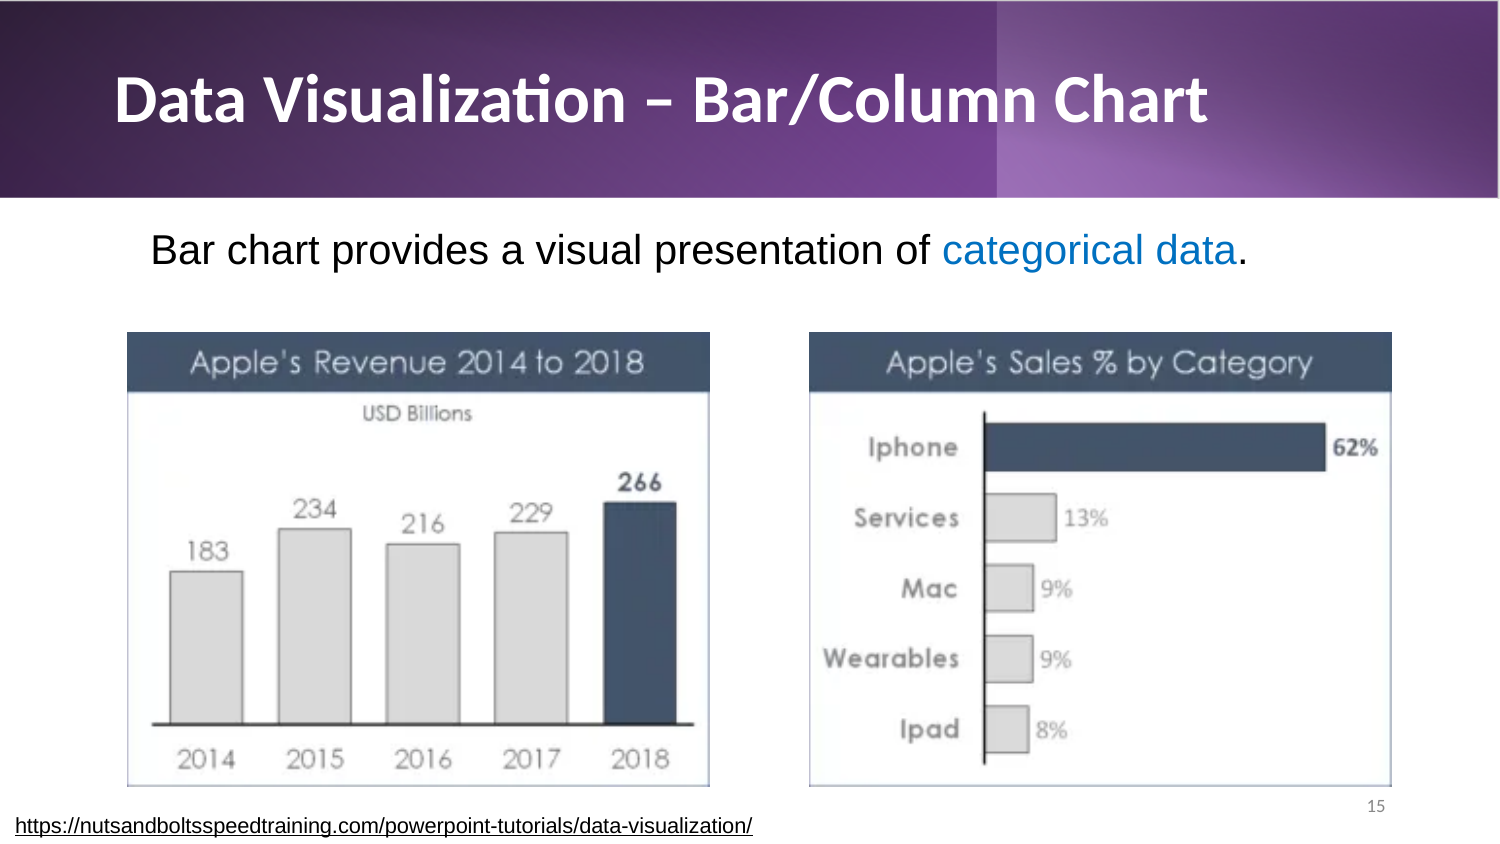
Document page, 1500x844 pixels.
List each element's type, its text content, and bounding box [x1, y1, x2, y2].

text_box Bar chart provides a visual presentation of categorical data. [135, 215, 1285, 281]
slide_number 15 [1059, 788, 1397, 827]
picture [127, 332, 711, 788]
text_box https://nutsandboltsspeedtraining.com/powerpoint-tutorials/data-visualization/ [0, 804, 946, 844]
picture [0, 0, 1500, 199]
picture [809, 332, 1393, 788]
